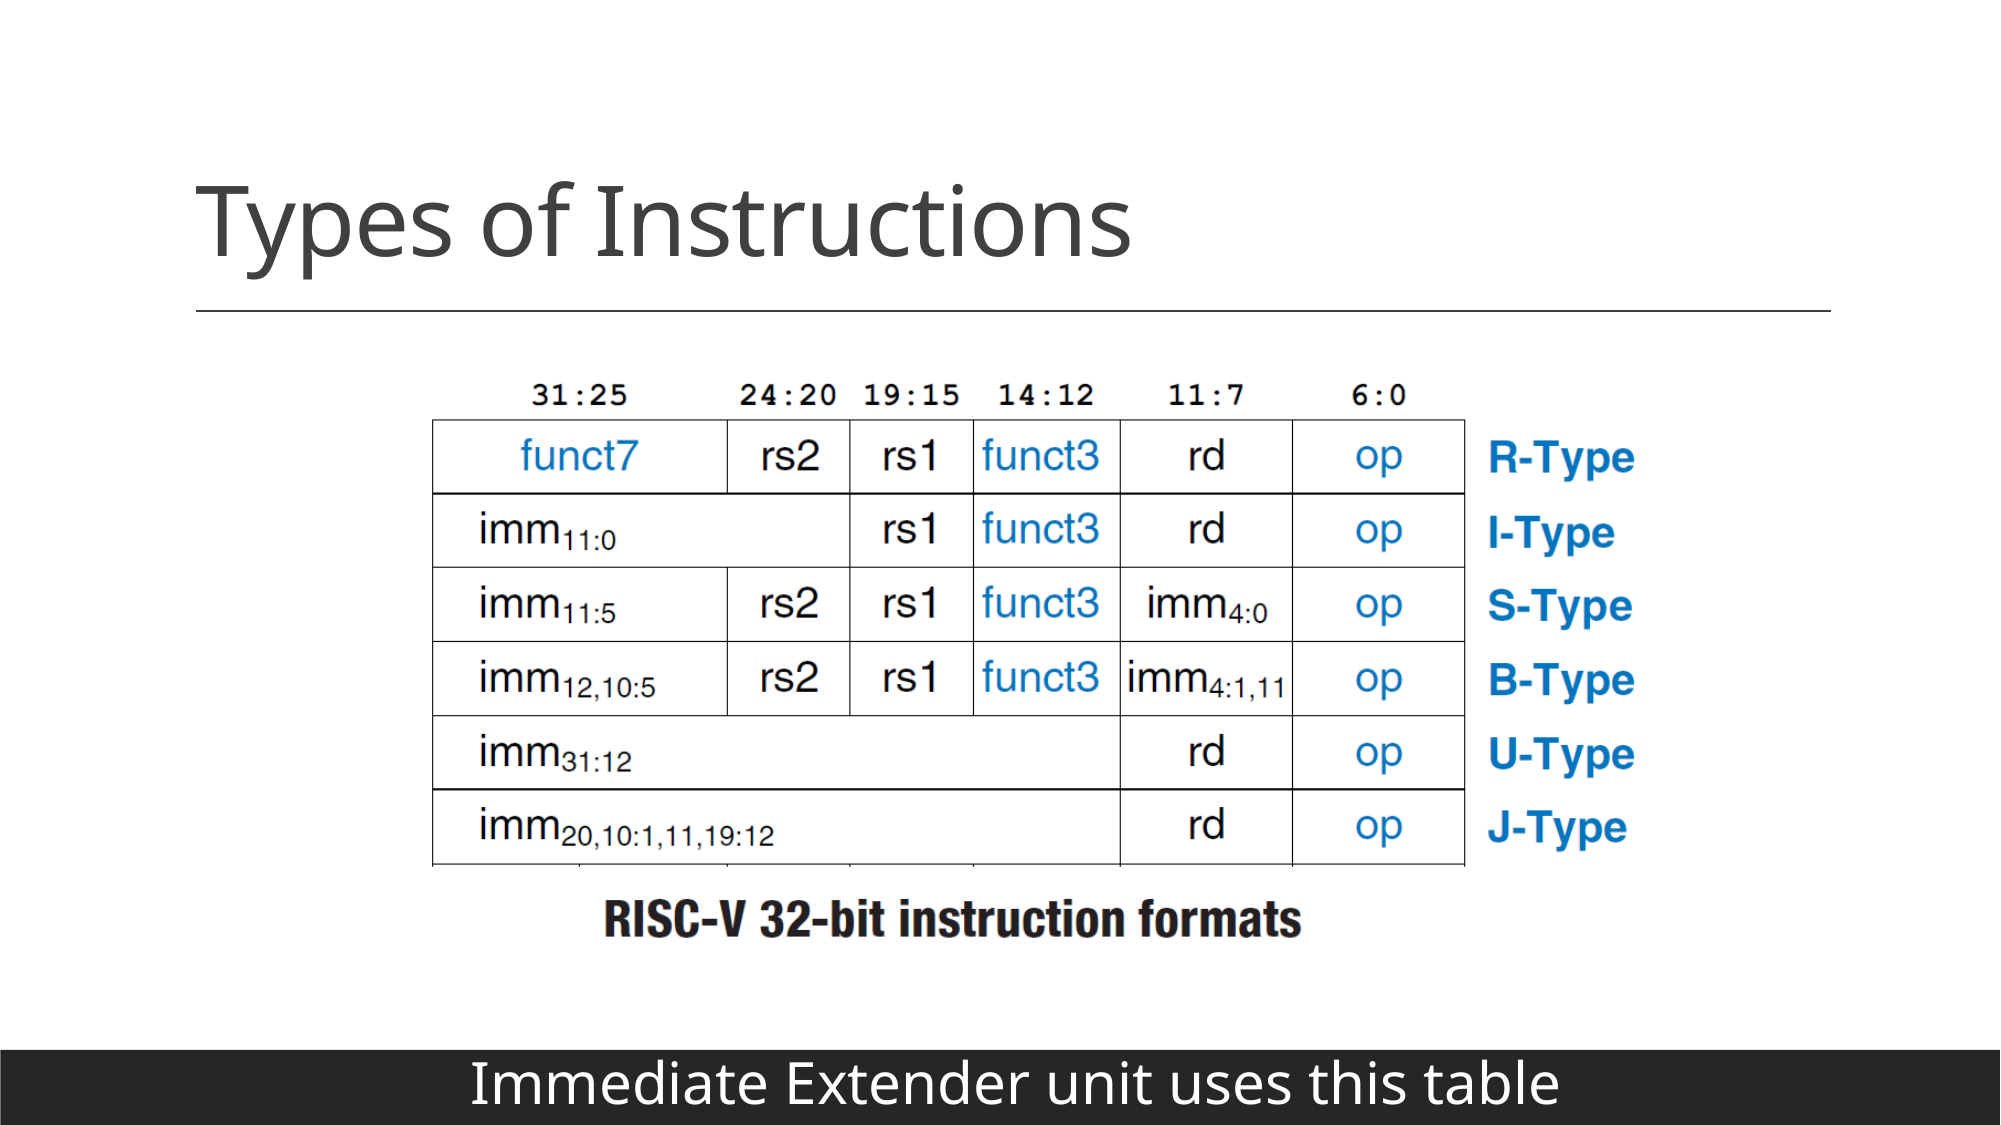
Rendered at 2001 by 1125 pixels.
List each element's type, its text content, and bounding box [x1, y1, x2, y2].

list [366, 353, 1644, 972]
text_box Immediate Extender unit uses this table [388, 1039, 1643, 1125]
title Types of Instructions [180, 47, 1830, 285]
